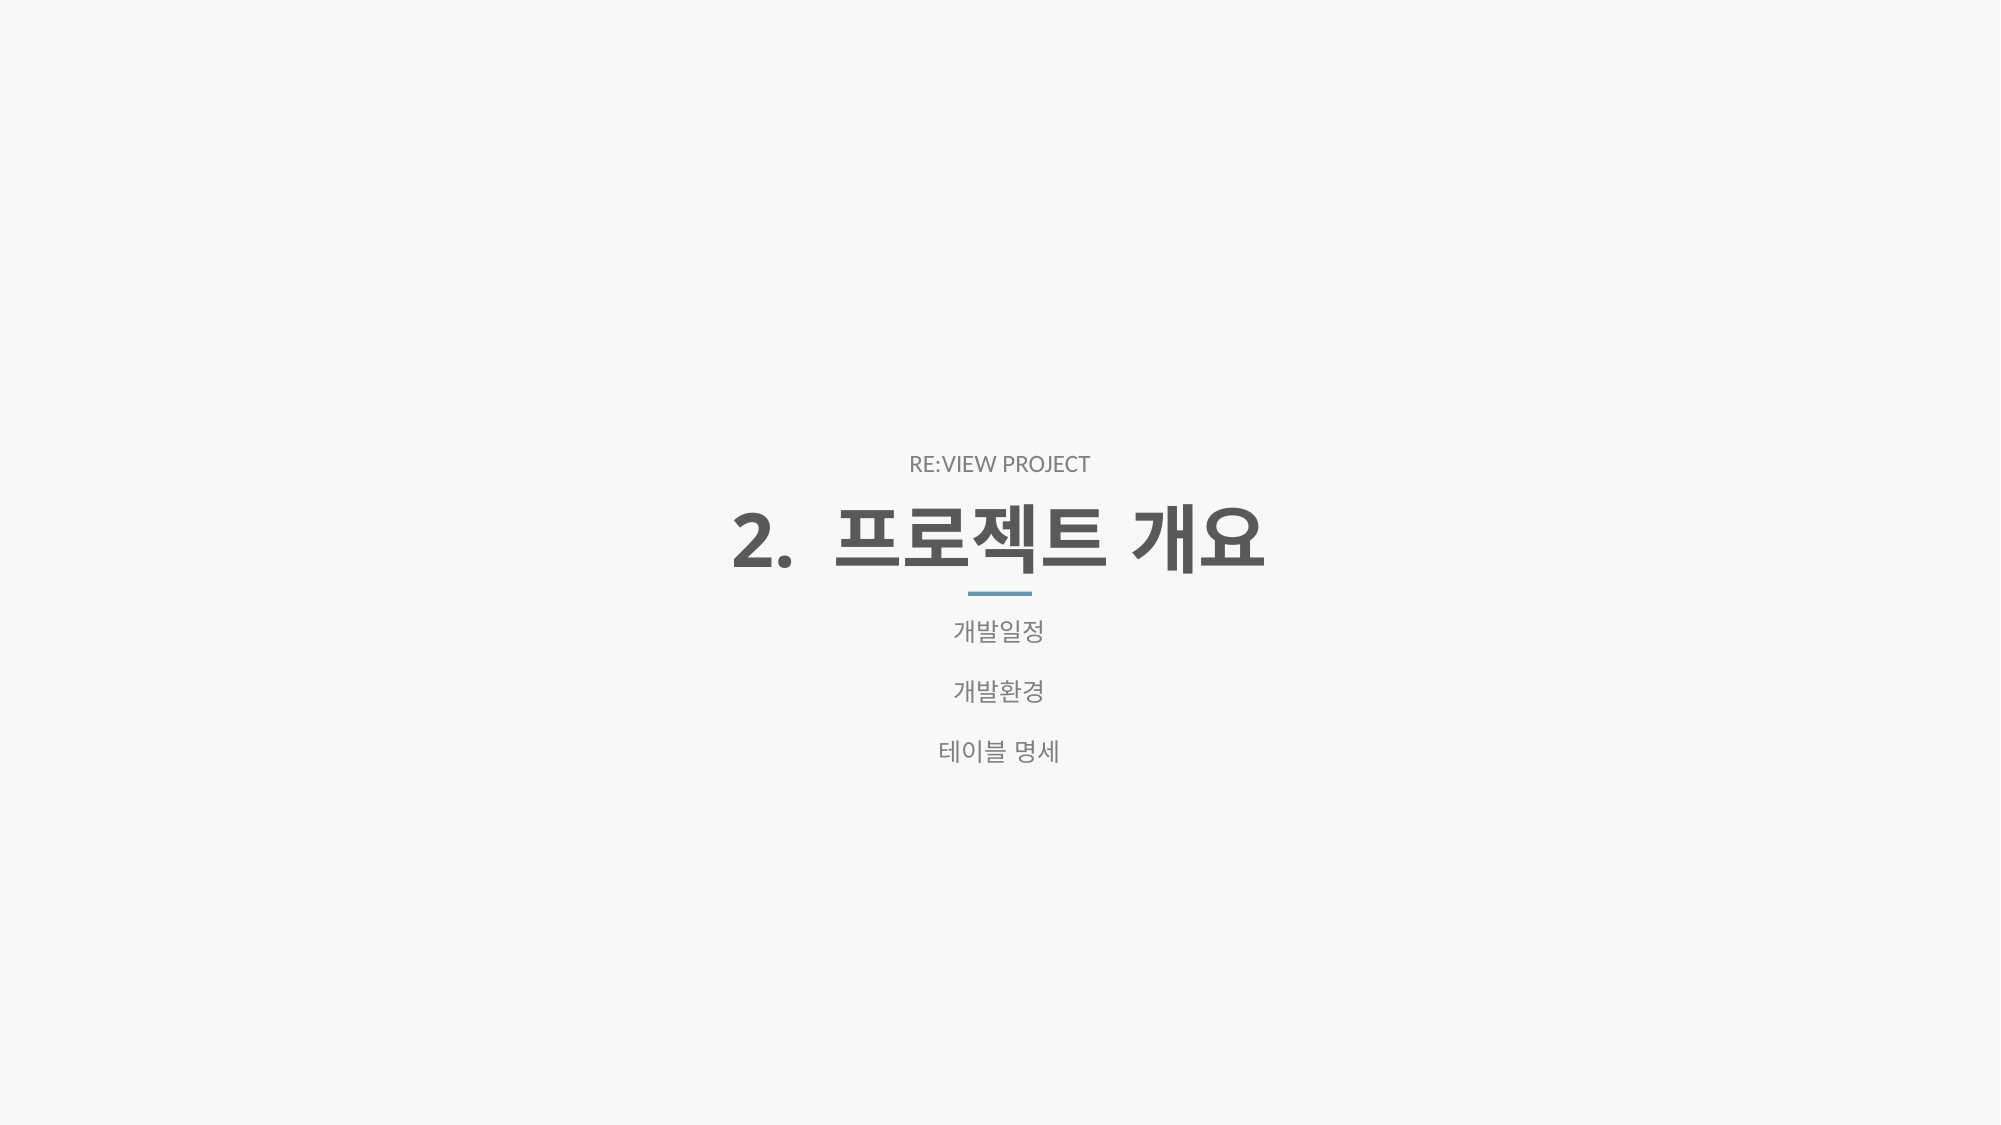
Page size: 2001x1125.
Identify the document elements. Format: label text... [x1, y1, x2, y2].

text_box RE:VIEW PROJECT [894, 440, 1106, 485]
text_box [967, 591, 1033, 597]
text_box 2. 프로젝트 개요 [716, 485, 1284, 591]
text_box 개발일정 개발환경 테이블 명세 [710, 609, 1290, 774]
